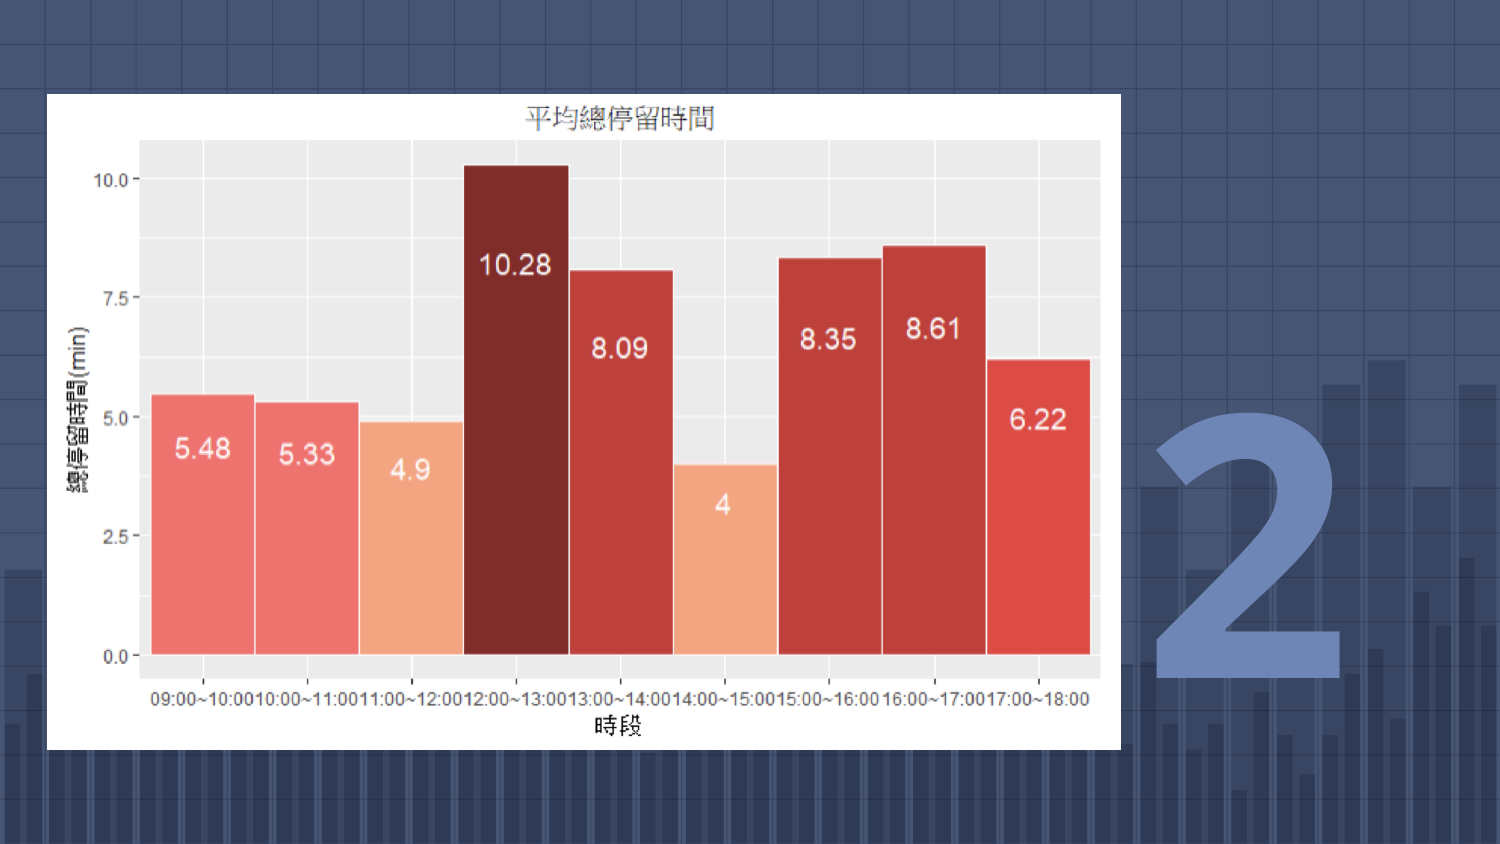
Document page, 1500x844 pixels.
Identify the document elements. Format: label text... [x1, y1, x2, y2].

text_box 2 [1131, 310, 1363, 754]
picture [46, 94, 1122, 750]
